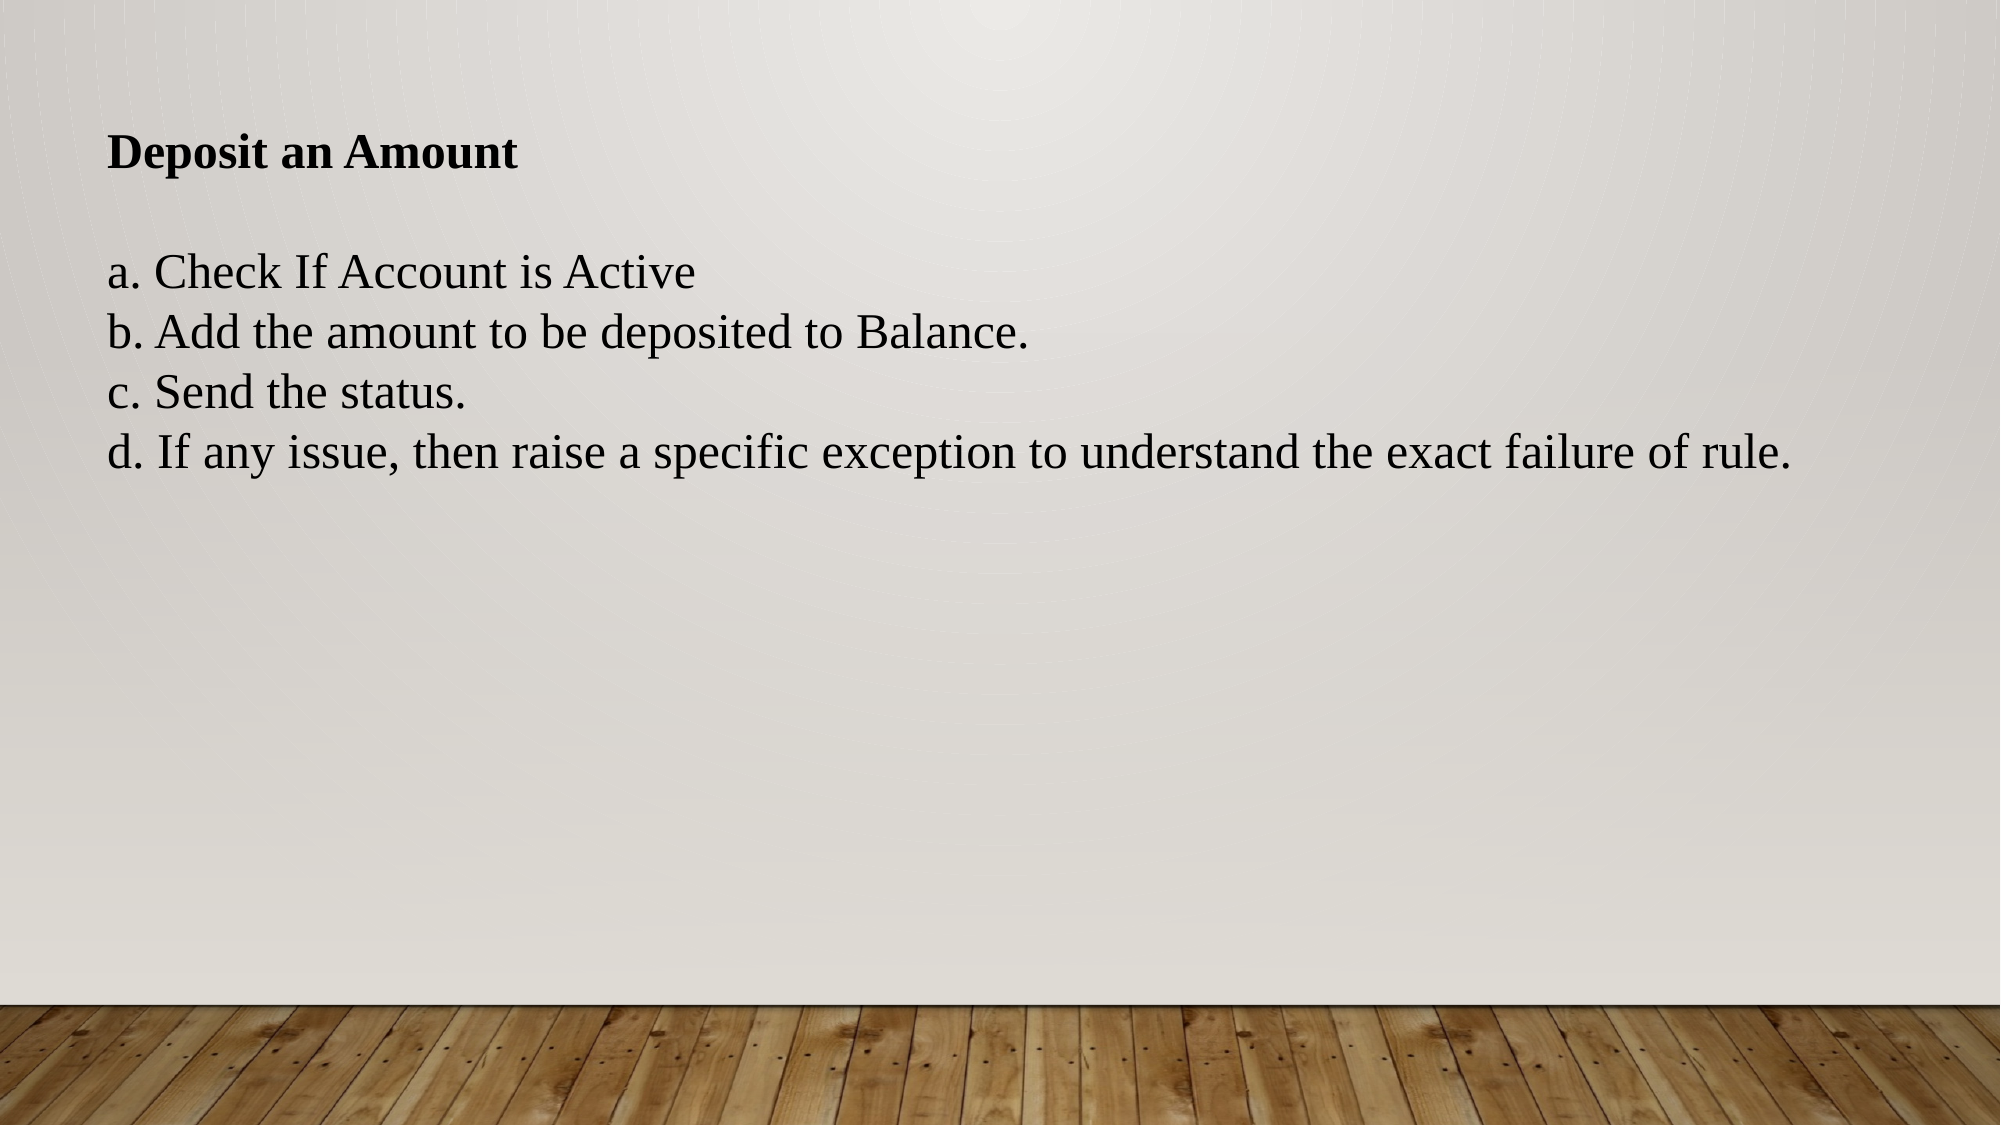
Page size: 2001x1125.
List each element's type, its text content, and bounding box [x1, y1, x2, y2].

text_box Deposit an Amount a. Check If Account is Active b. Add the amount to be deposited to Balance. c. Send the status. d. If any issue, then raise a specific exception to understand the exact failure of rule. [92, 110, 1904, 486]
picture [0, 1005, 2000, 1125]
